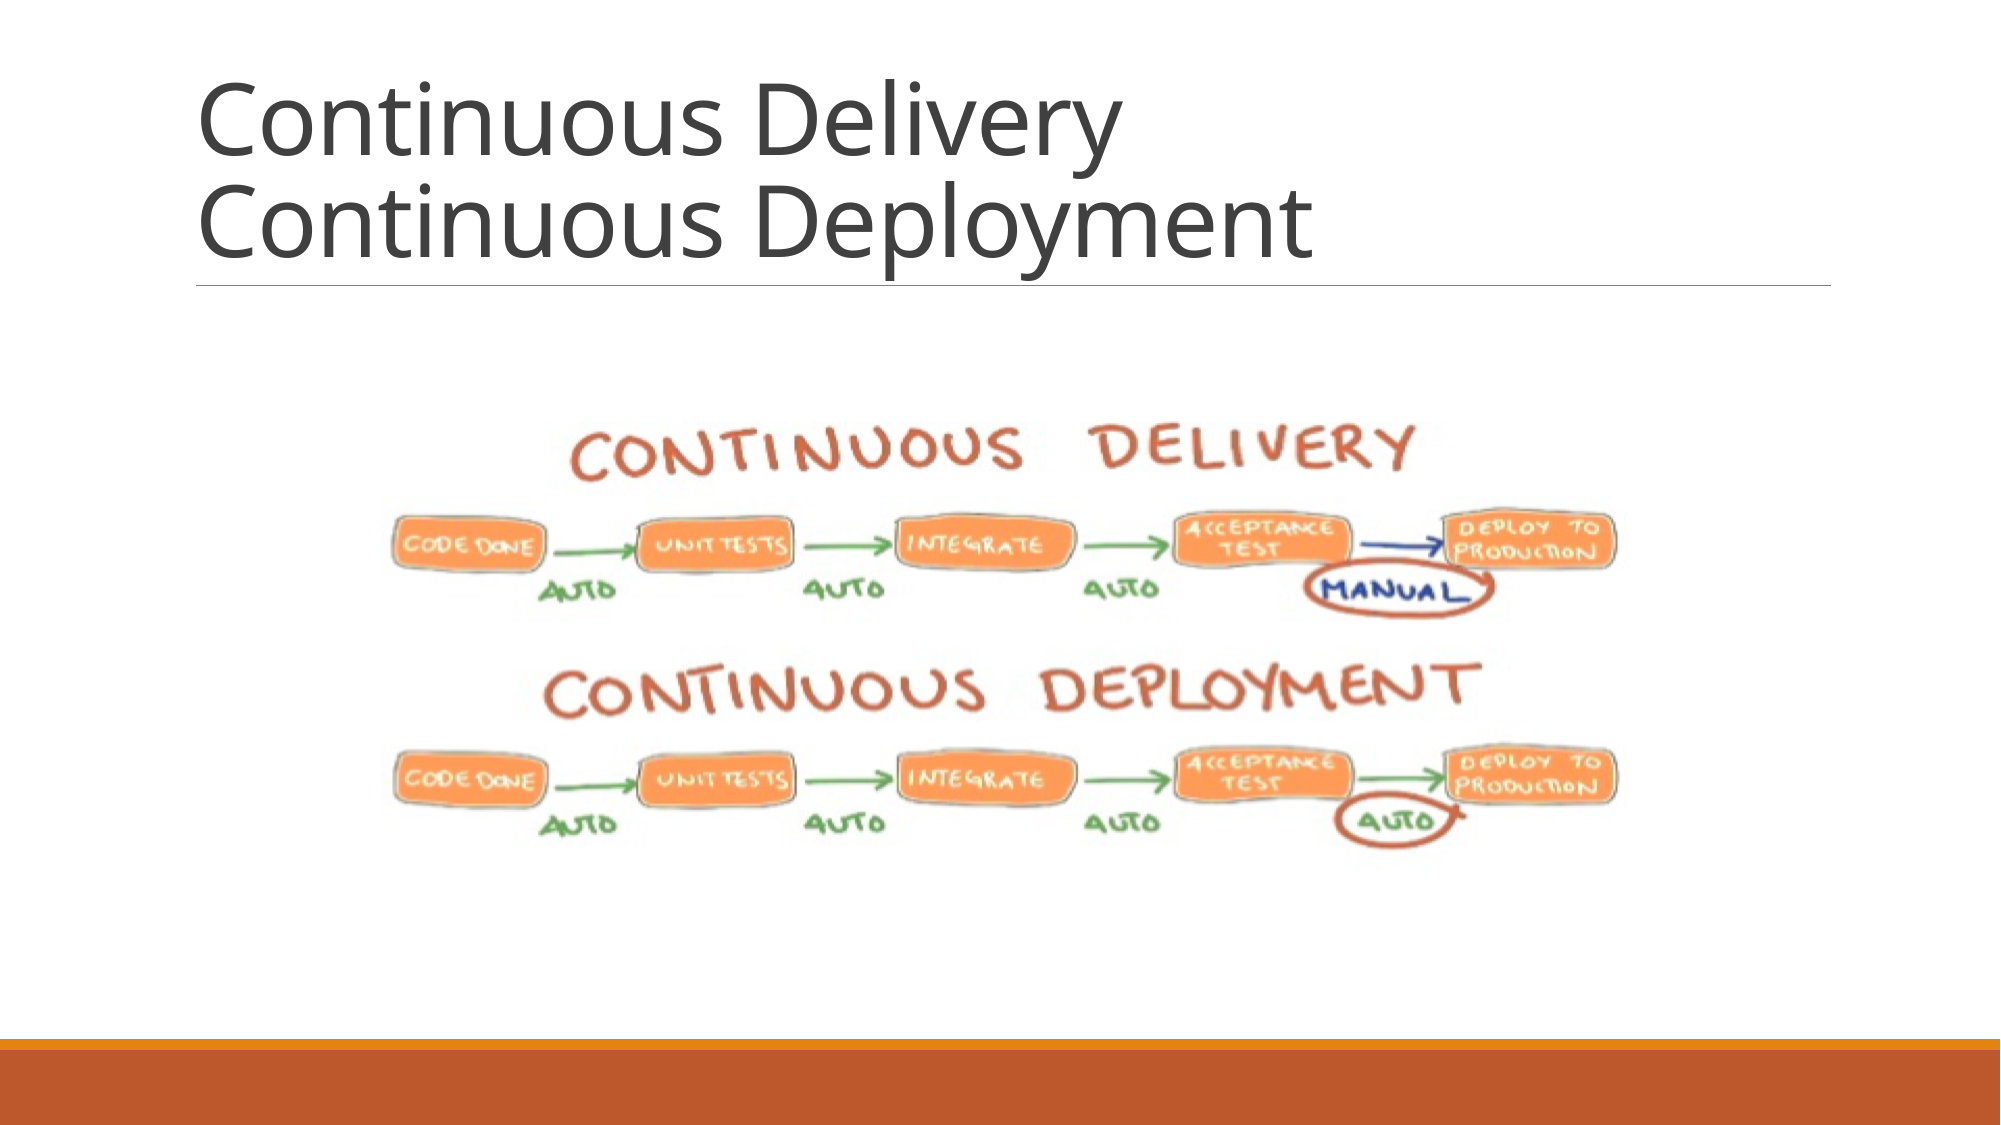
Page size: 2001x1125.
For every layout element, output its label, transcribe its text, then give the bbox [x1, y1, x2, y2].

title Continuous Delivery Continuous Deployment [180, 47, 1830, 285]
picture [379, 368, 1631, 935]
